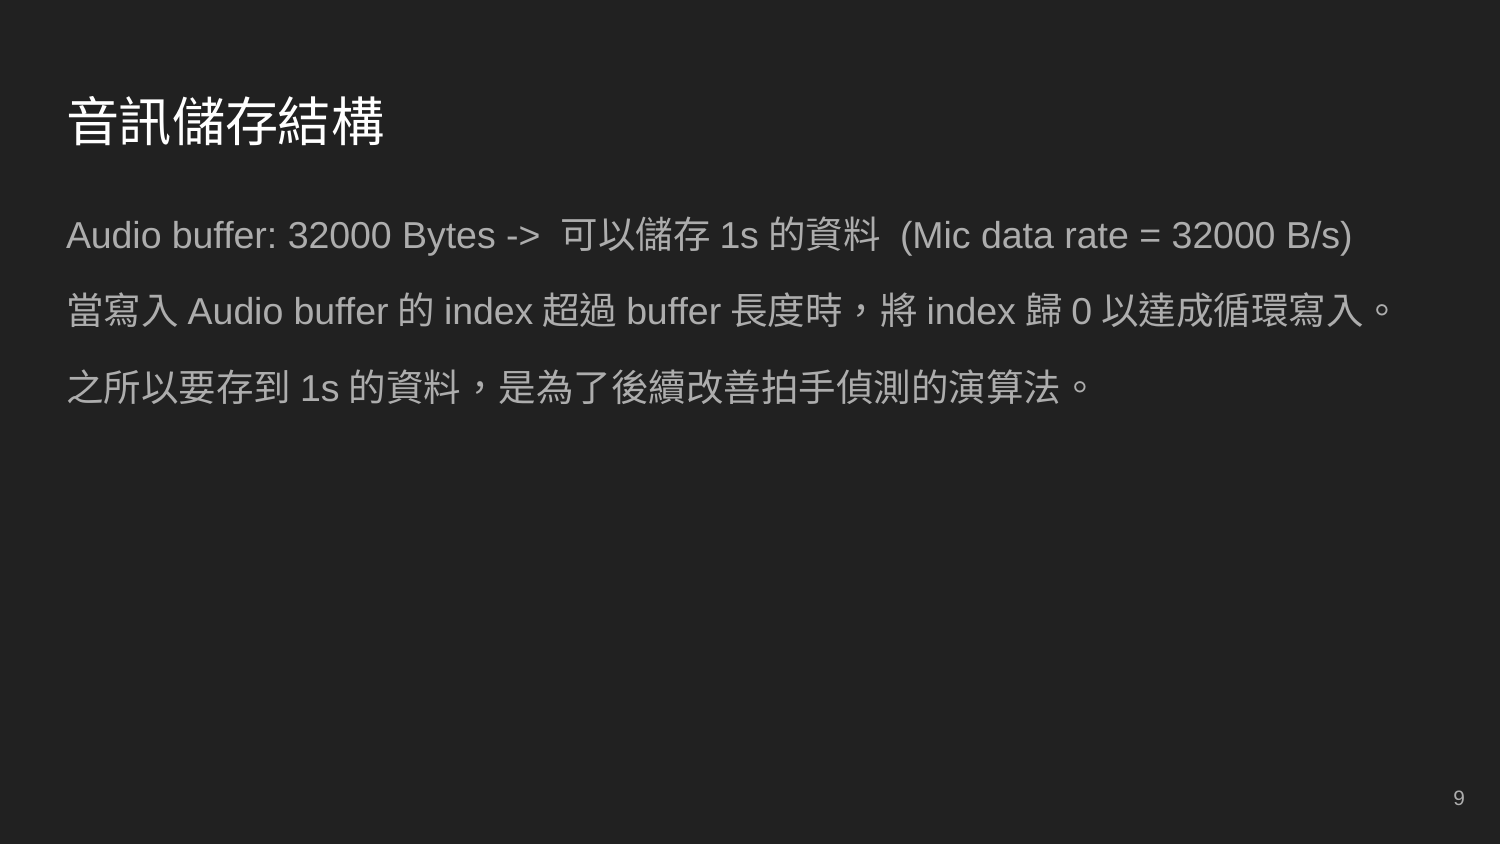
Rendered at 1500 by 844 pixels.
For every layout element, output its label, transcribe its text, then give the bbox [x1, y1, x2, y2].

title 音訊儲存結構 [51, 72, 1449, 167]
list Audio buffer: 32000 Bytes -> 可以儲存1s的資料 (Mic data rate = 32000 B/s) 當寫入Audio buffer的index超過buffer長度時，將index歸0以達成循環寫入。 之所以要存到1s的資料，是為了後續改善拍手偵測的演算法。 [51, 189, 1449, 750]
slide_number ‹#› [1389, 764, 1480, 830]
